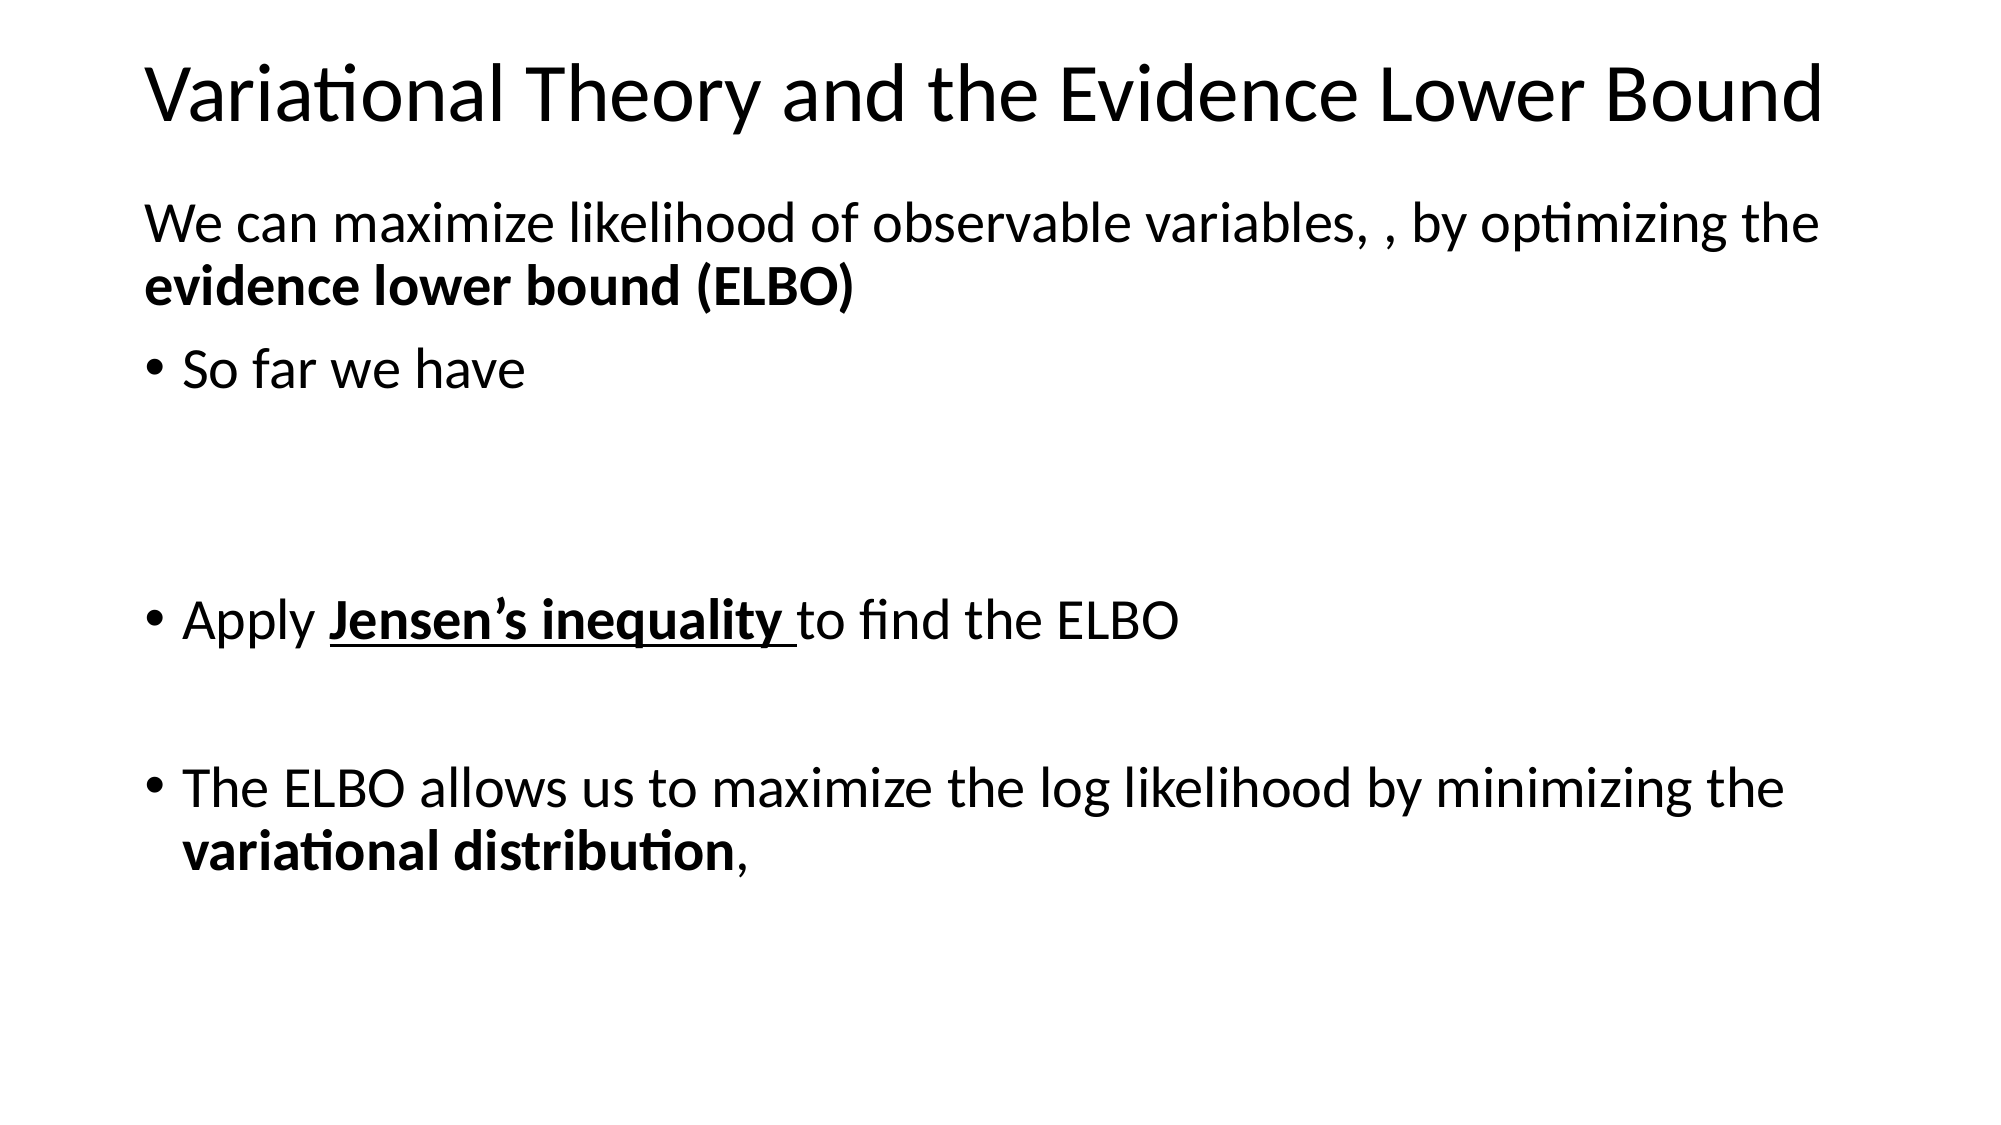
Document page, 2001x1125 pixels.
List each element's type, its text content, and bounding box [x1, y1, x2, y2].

title Variational Theory and the Evidence Lower Bound [129, 22, 1855, 166]
